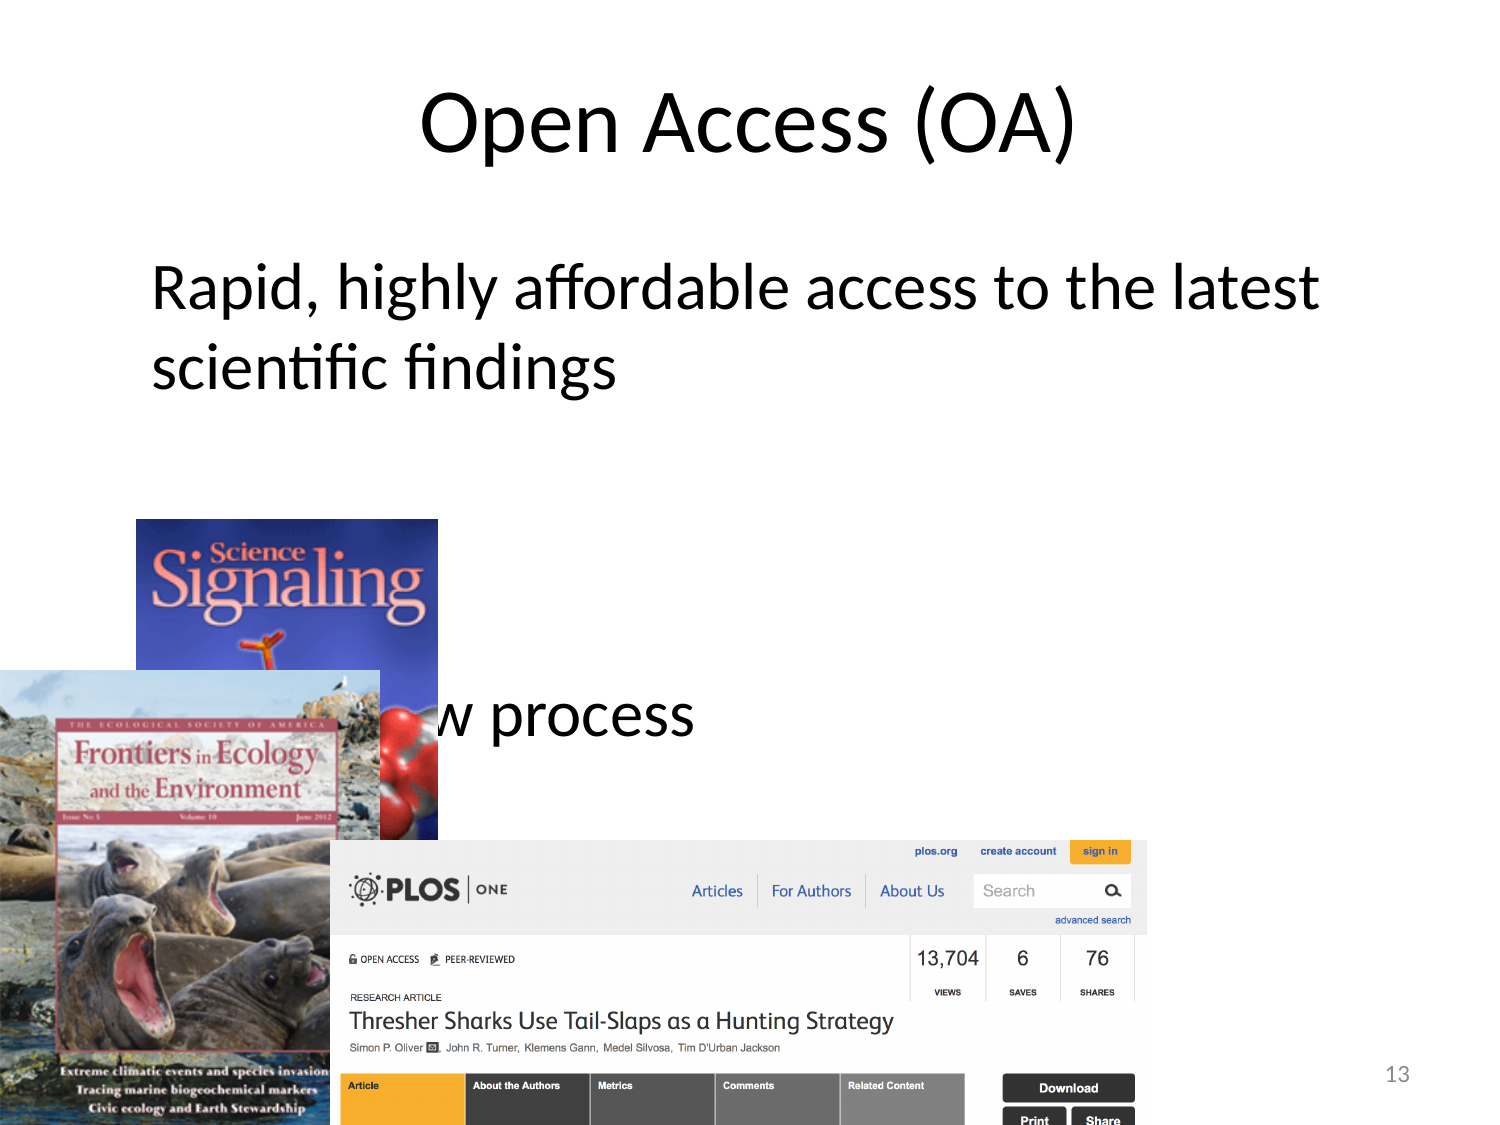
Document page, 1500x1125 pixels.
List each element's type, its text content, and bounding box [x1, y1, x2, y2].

picture [0, 519, 1148, 1125]
subtitle Rapid, highly affordable access to the latest scientific findings Issues: Peer-review process Copyright (IP issues) Costs [136, 235, 1425, 730]
slide_number 13 [1152, 1042, 1425, 1103]
title Open Access (OA) [112, 0, 1388, 237]
